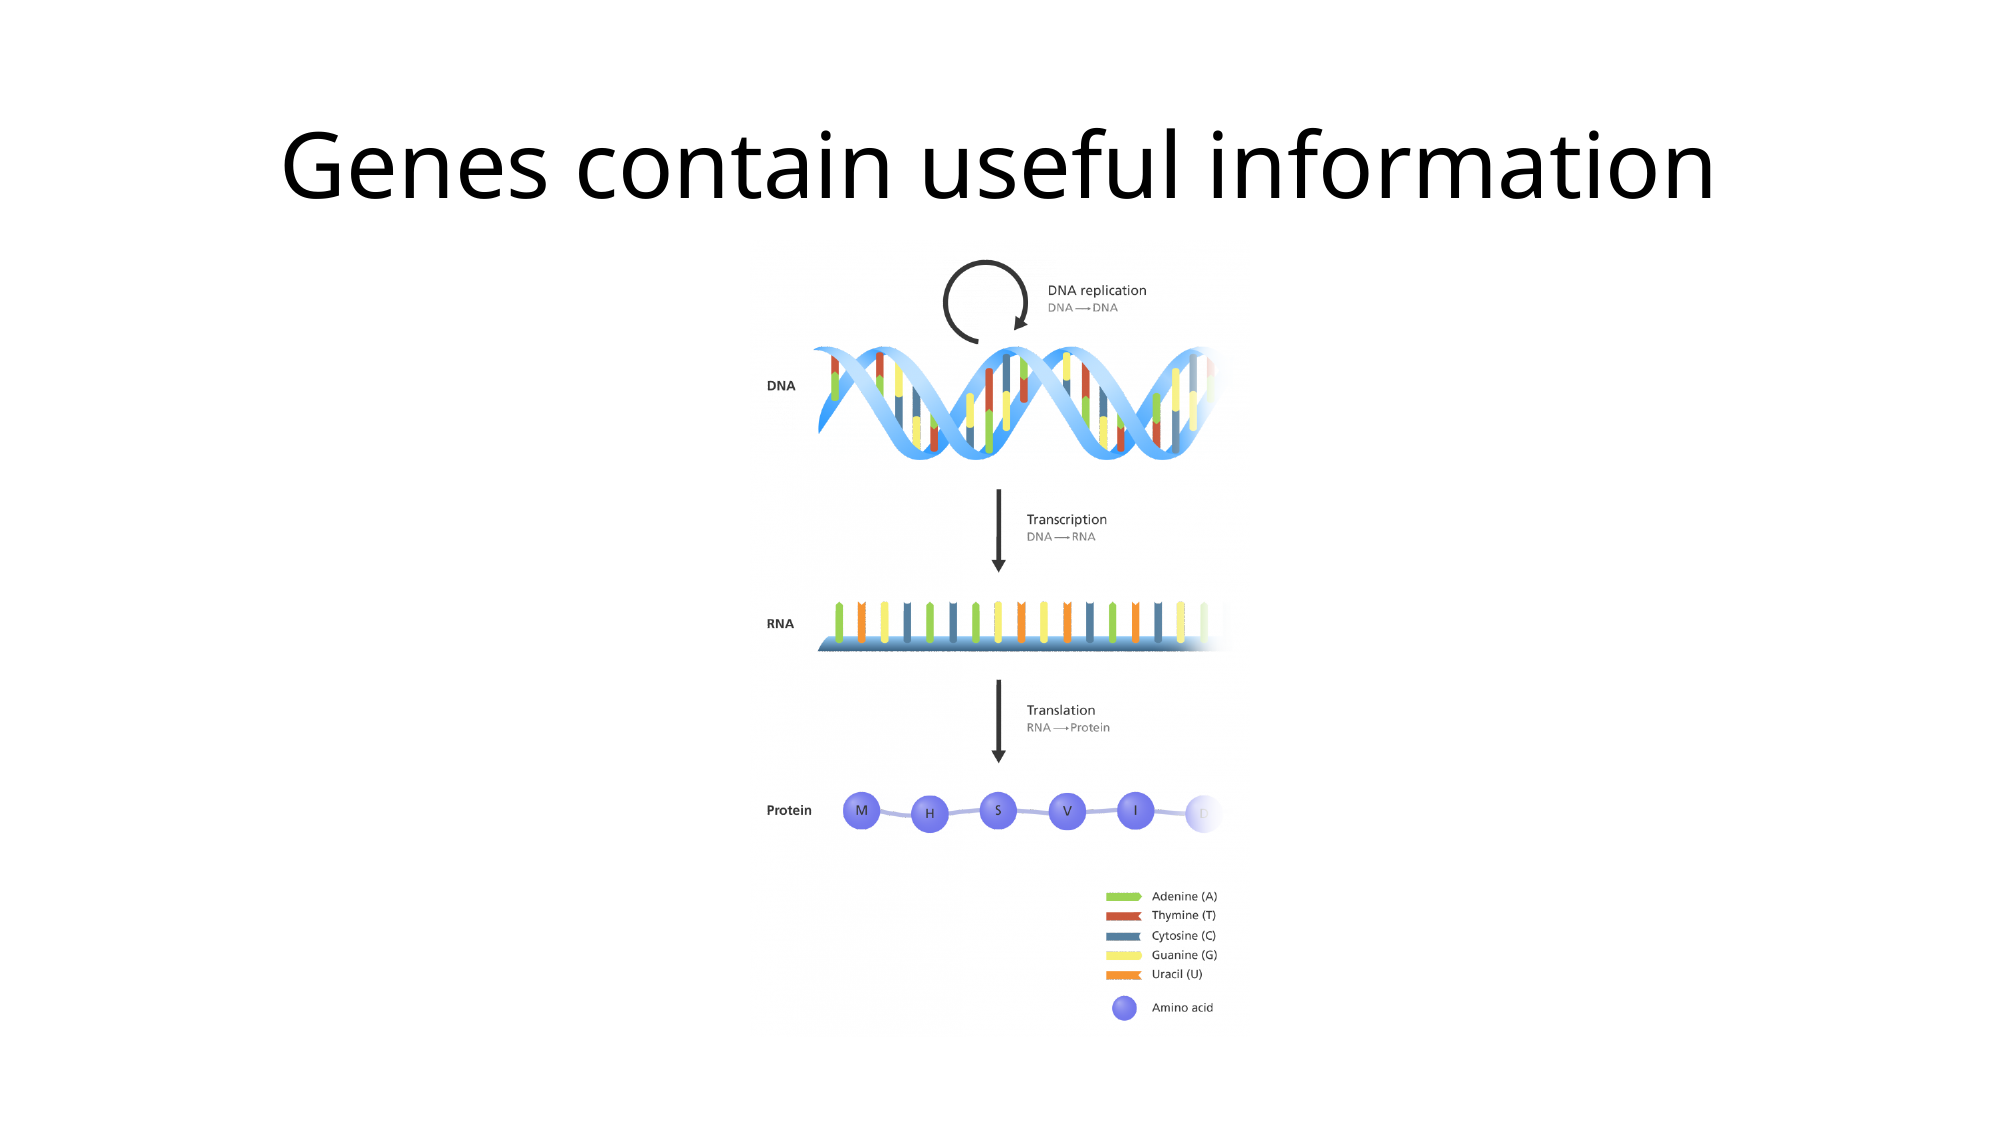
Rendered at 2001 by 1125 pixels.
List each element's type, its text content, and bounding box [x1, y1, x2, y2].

title Genes contain useful information [137, 59, 1863, 278]
picture [750, 240, 1250, 1037]
